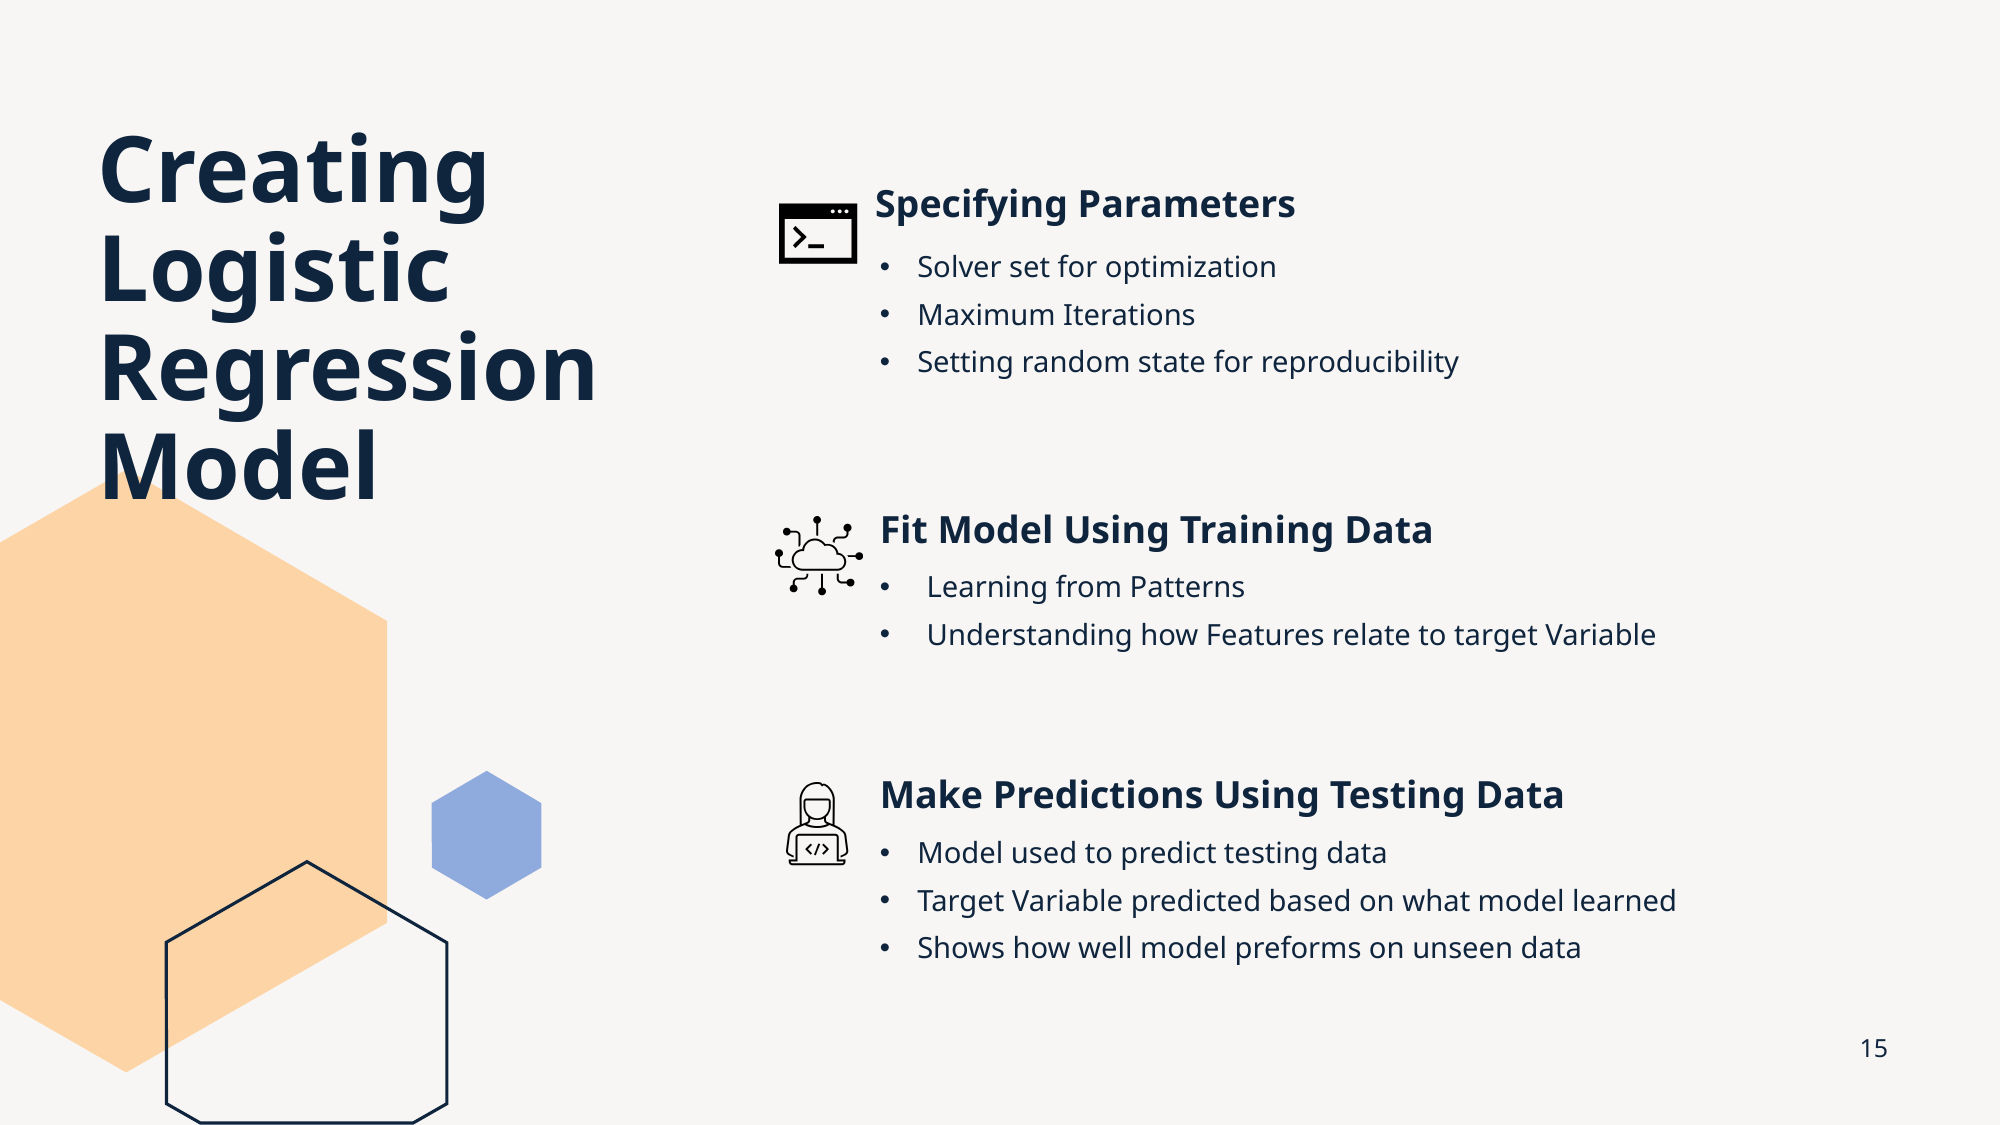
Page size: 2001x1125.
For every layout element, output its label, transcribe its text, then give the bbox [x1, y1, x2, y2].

picture [776, 187, 860, 281]
list Model used to predict testing data Target Variable predicted based on what model learned Shows how well model preforms on unseen data [864, 827, 1712, 1096]
list Fit Model Using Training Data [864, 489, 1712, 559]
list Learning from Patterns Understanding how Features relate to target Variable [864, 560, 1712, 755]
list Solver set for optimization Maximum Iterations Setting random state for reproducibility [864, 241, 1712, 489]
picture [774, 509, 863, 603]
slide_number 15 [1836, 1020, 1912, 1080]
list Specifying Parameters [859, 228, 1707, 298]
title Creating Logistic Regression Model [82, 115, 738, 490]
picture [773, 773, 862, 867]
list Make Predictions Using Testing Data [864, 755, 1712, 824]
